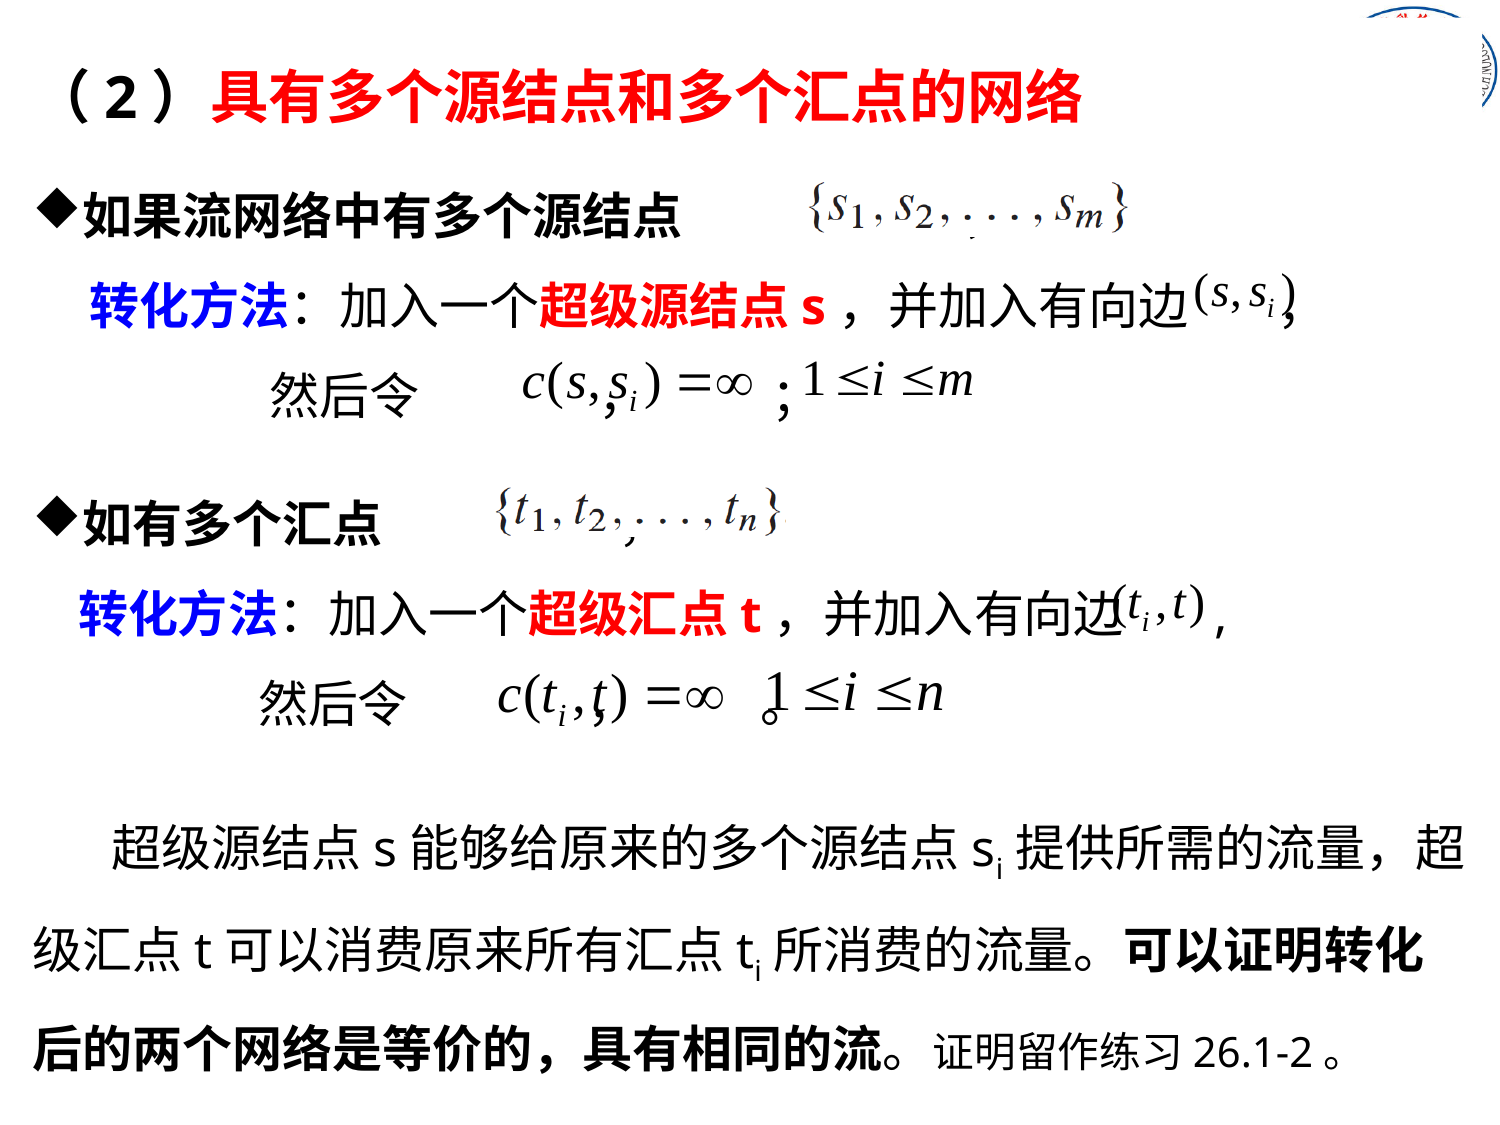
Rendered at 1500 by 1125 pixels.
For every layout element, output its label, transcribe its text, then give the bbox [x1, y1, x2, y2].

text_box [1104, 569, 1215, 644]
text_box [1186, 258, 1305, 330]
text_box （2）具有多个源结点和多个汇点的网络 如果流网络中有多个源结点 ， 转化方法：加入一个超级源结点s，并加入有向边 ， 然后令 ， ； 如有多个汇点 ， 转化方法：加入一个超级汇点t，并加入有向边 , 然后令 ， 。 超级源结点s能够给原来的多个源结点si提供所需的流量，超级汇点t可以消费原来所有汇点ti所消费的流量。可以证明转化后的两个网络是等价的，具有相同的流。证明留作练习26.1-2。 [17, 17, 1483, 1085]
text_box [760, 658, 957, 726]
picture [799, 176, 1131, 237]
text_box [514, 345, 761, 425]
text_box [490, 656, 734, 740]
picture [1328, 5, 1498, 135]
picture [490, 484, 786, 537]
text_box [798, 349, 982, 409]
